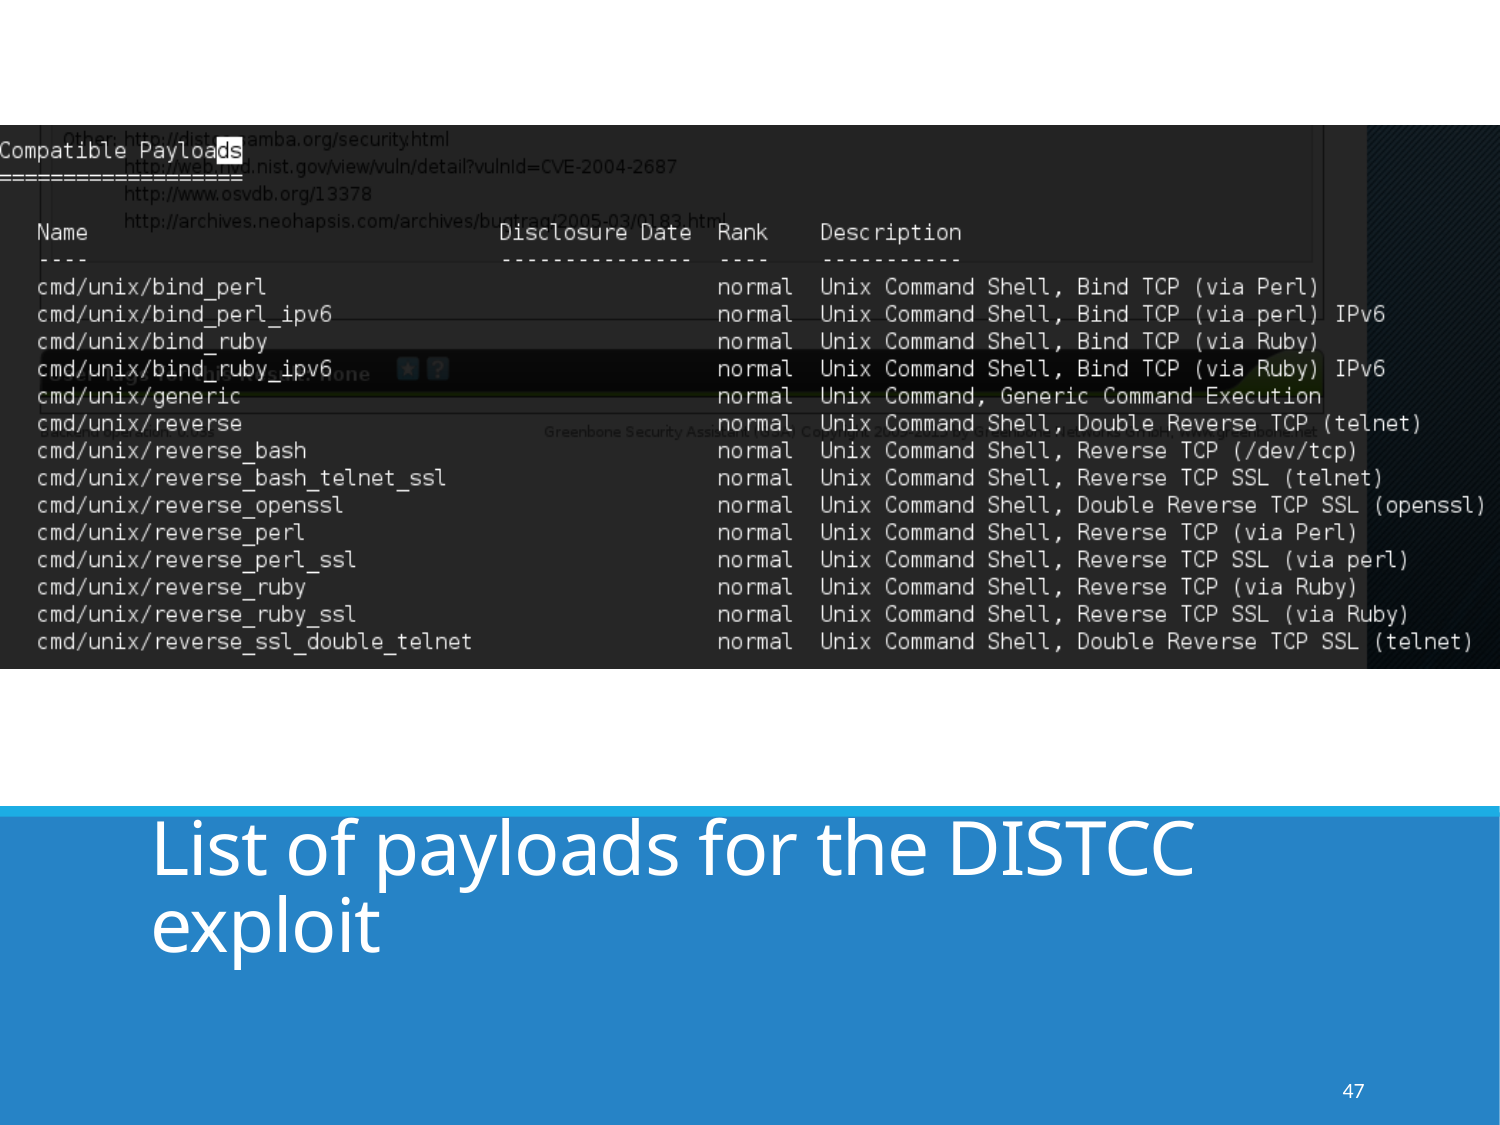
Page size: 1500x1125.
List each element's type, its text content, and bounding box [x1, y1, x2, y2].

slide_number 47 [1218, 1059, 1380, 1120]
picture [0, 124, 1500, 670]
title List of payloads for the DISTCC exploit [135, 832, 1380, 968]
